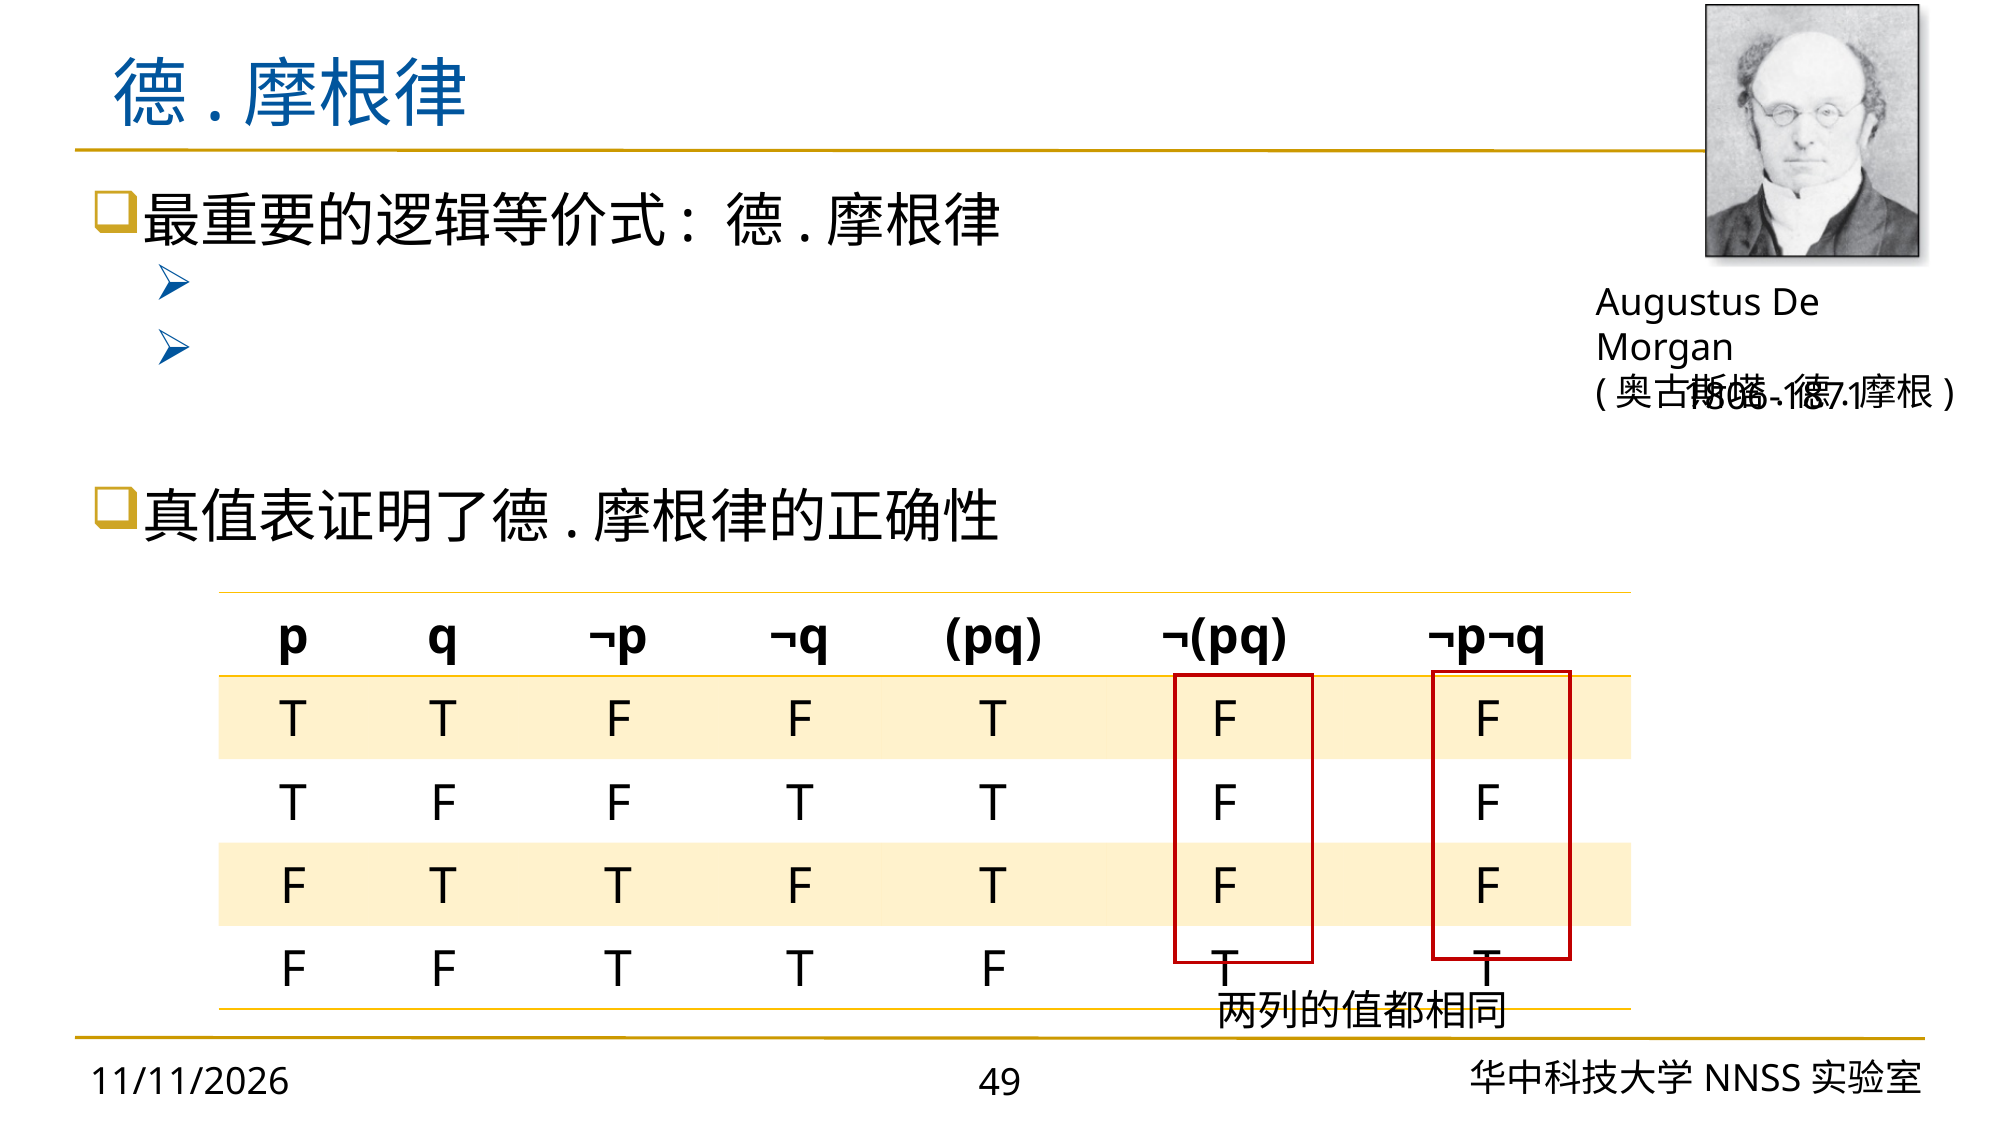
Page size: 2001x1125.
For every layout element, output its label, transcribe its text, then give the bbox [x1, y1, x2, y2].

text_box Augustus De Morgan (奥古斯塔.德.摩根) [1580, 270, 1981, 421]
slide_number 49 [699, 1050, 1300, 1111]
text_box [1432, 670, 1571, 960]
text_box 1806-1871 [1668, 364, 1894, 425]
picture [1705, 4, 1931, 268]
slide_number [75, 1050, 550, 1111]
title 德.摩根律 [97, 44, 1705, 149]
text_box 两列的值都相同 [1201, 976, 1524, 1042]
text_box [1174, 674, 1313, 963]
footer 华中科技大学NNSS实验室 [1125, 1046, 1938, 1113]
